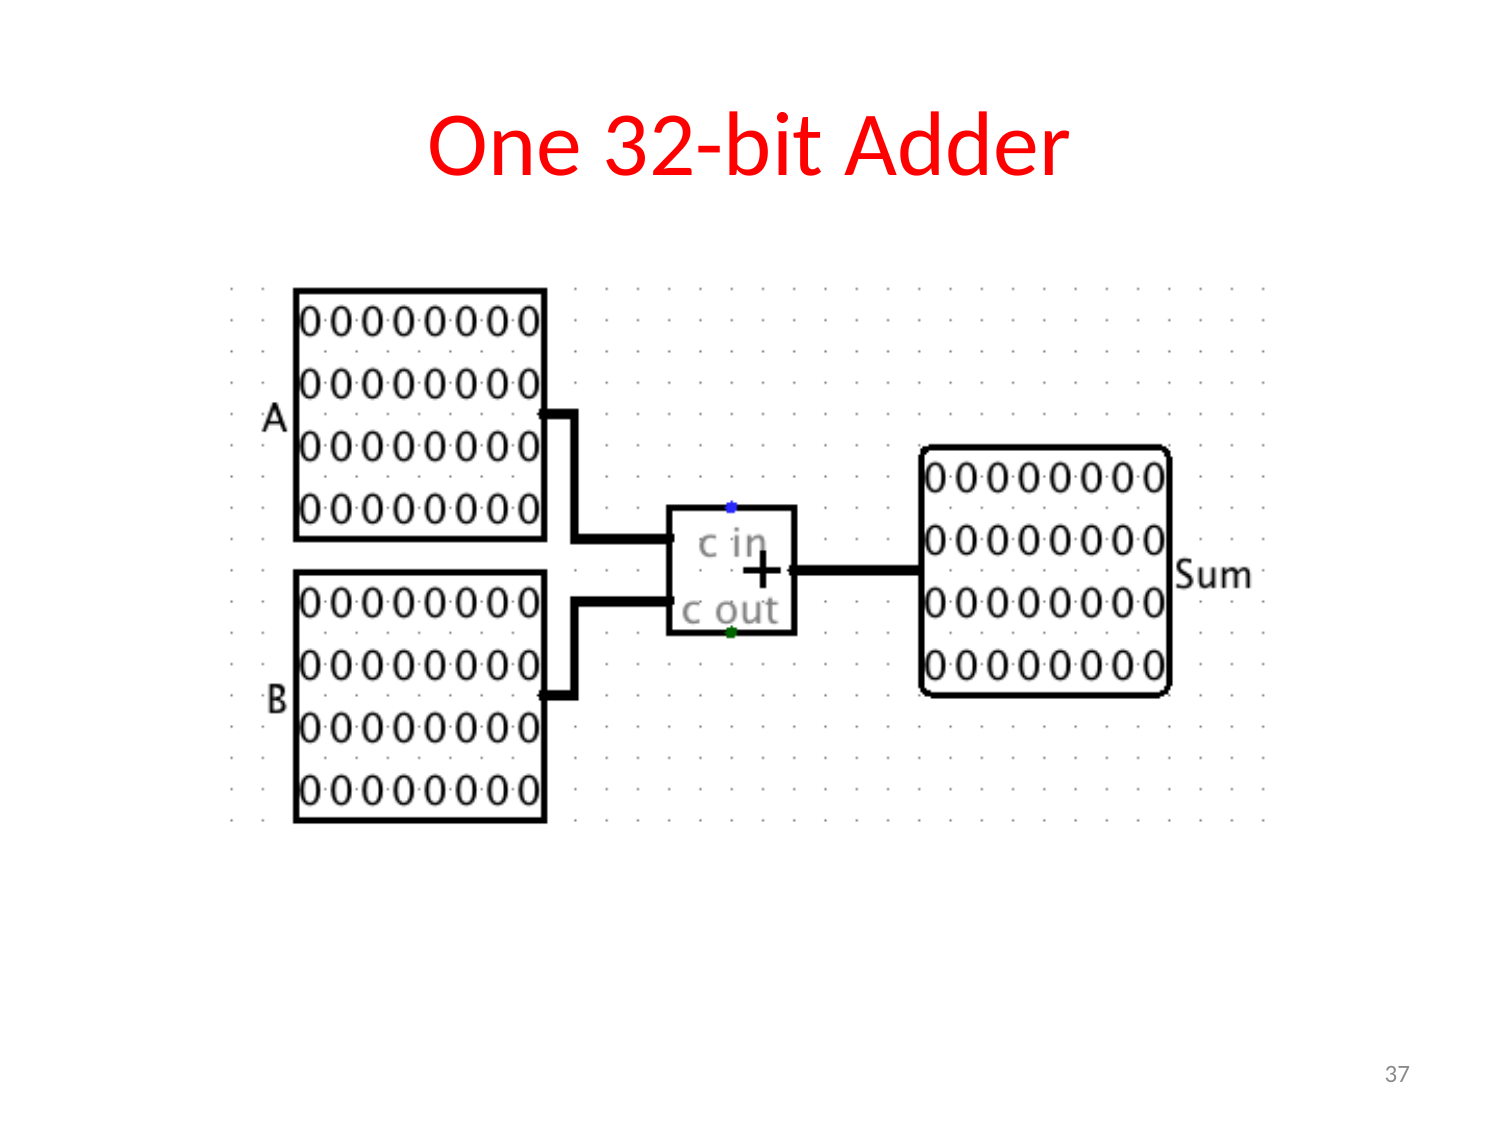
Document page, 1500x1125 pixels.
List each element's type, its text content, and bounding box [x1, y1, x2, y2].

slide_number 37 [1074, 1042, 1425, 1103]
picture [228, 277, 1272, 848]
title One 32-bit Adder [75, 45, 1425, 233]
